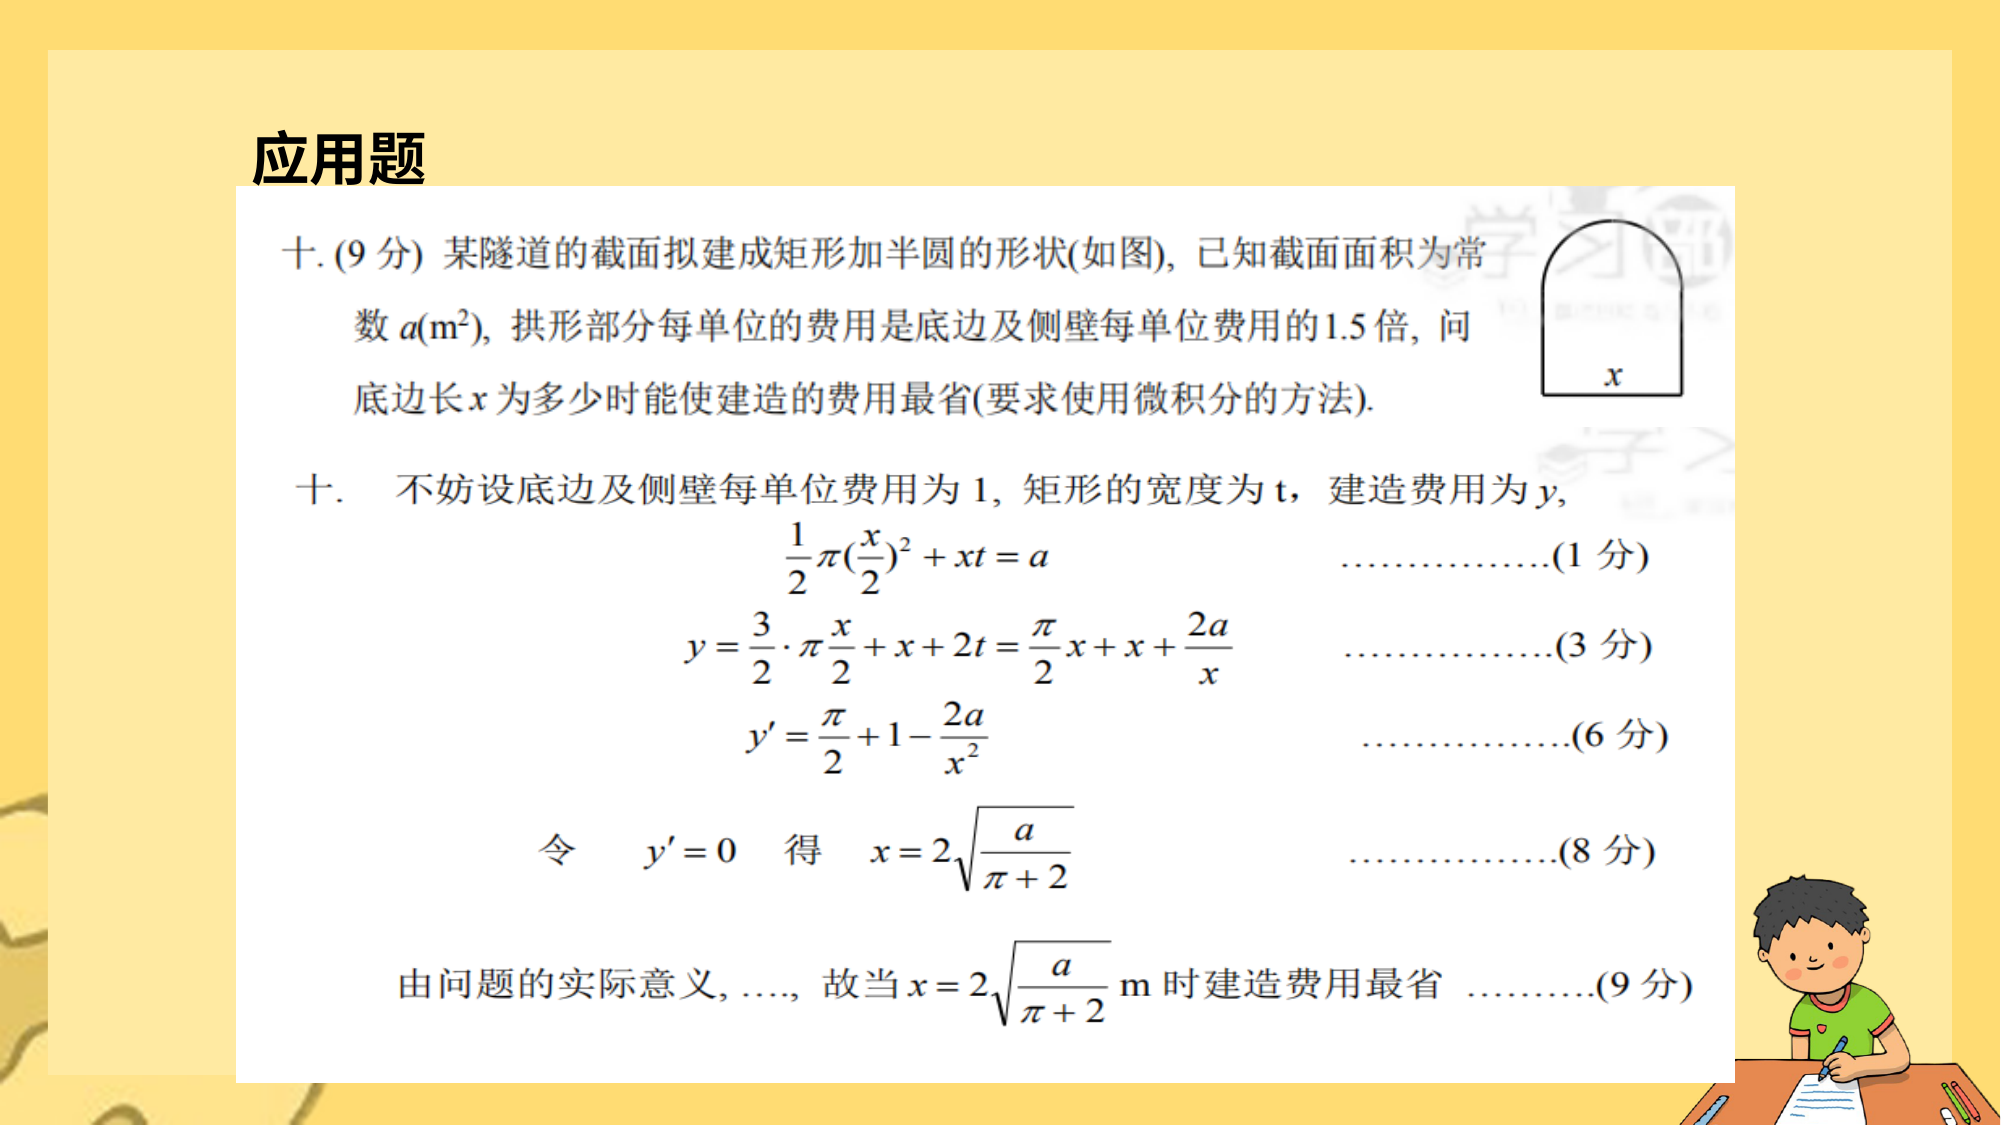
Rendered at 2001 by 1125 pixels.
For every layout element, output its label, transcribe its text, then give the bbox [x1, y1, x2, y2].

picture [0, 186, 2001, 1125]
text_box 应用题 [236, 114, 442, 186]
